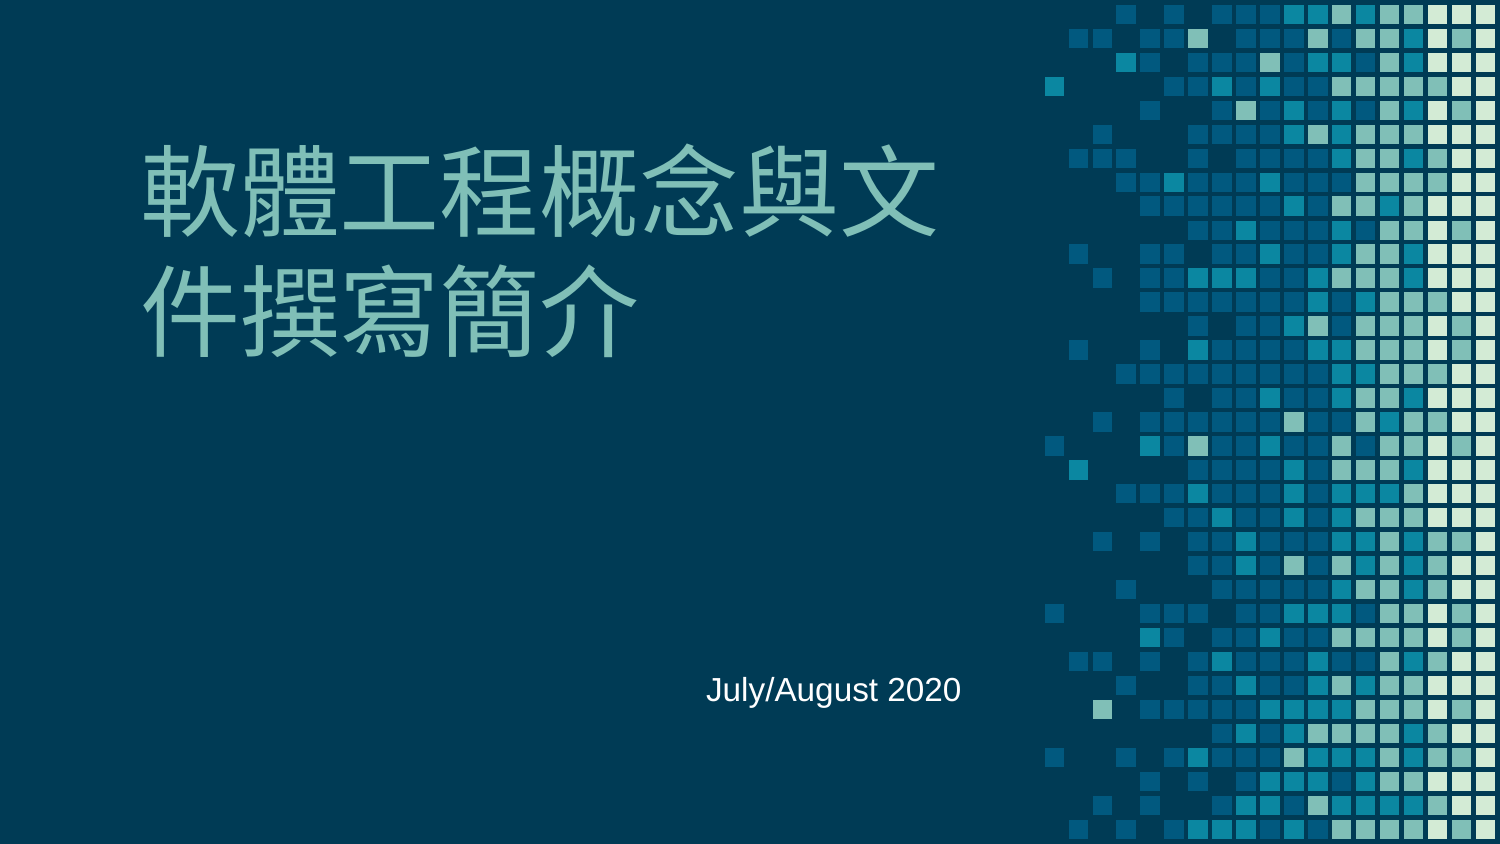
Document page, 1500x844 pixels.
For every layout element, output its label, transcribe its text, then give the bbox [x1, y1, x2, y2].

title 軟體工程概念與文件撰寫簡介 [125, 114, 1011, 402]
text_box July/August 2020 [112, 653, 977, 783]
